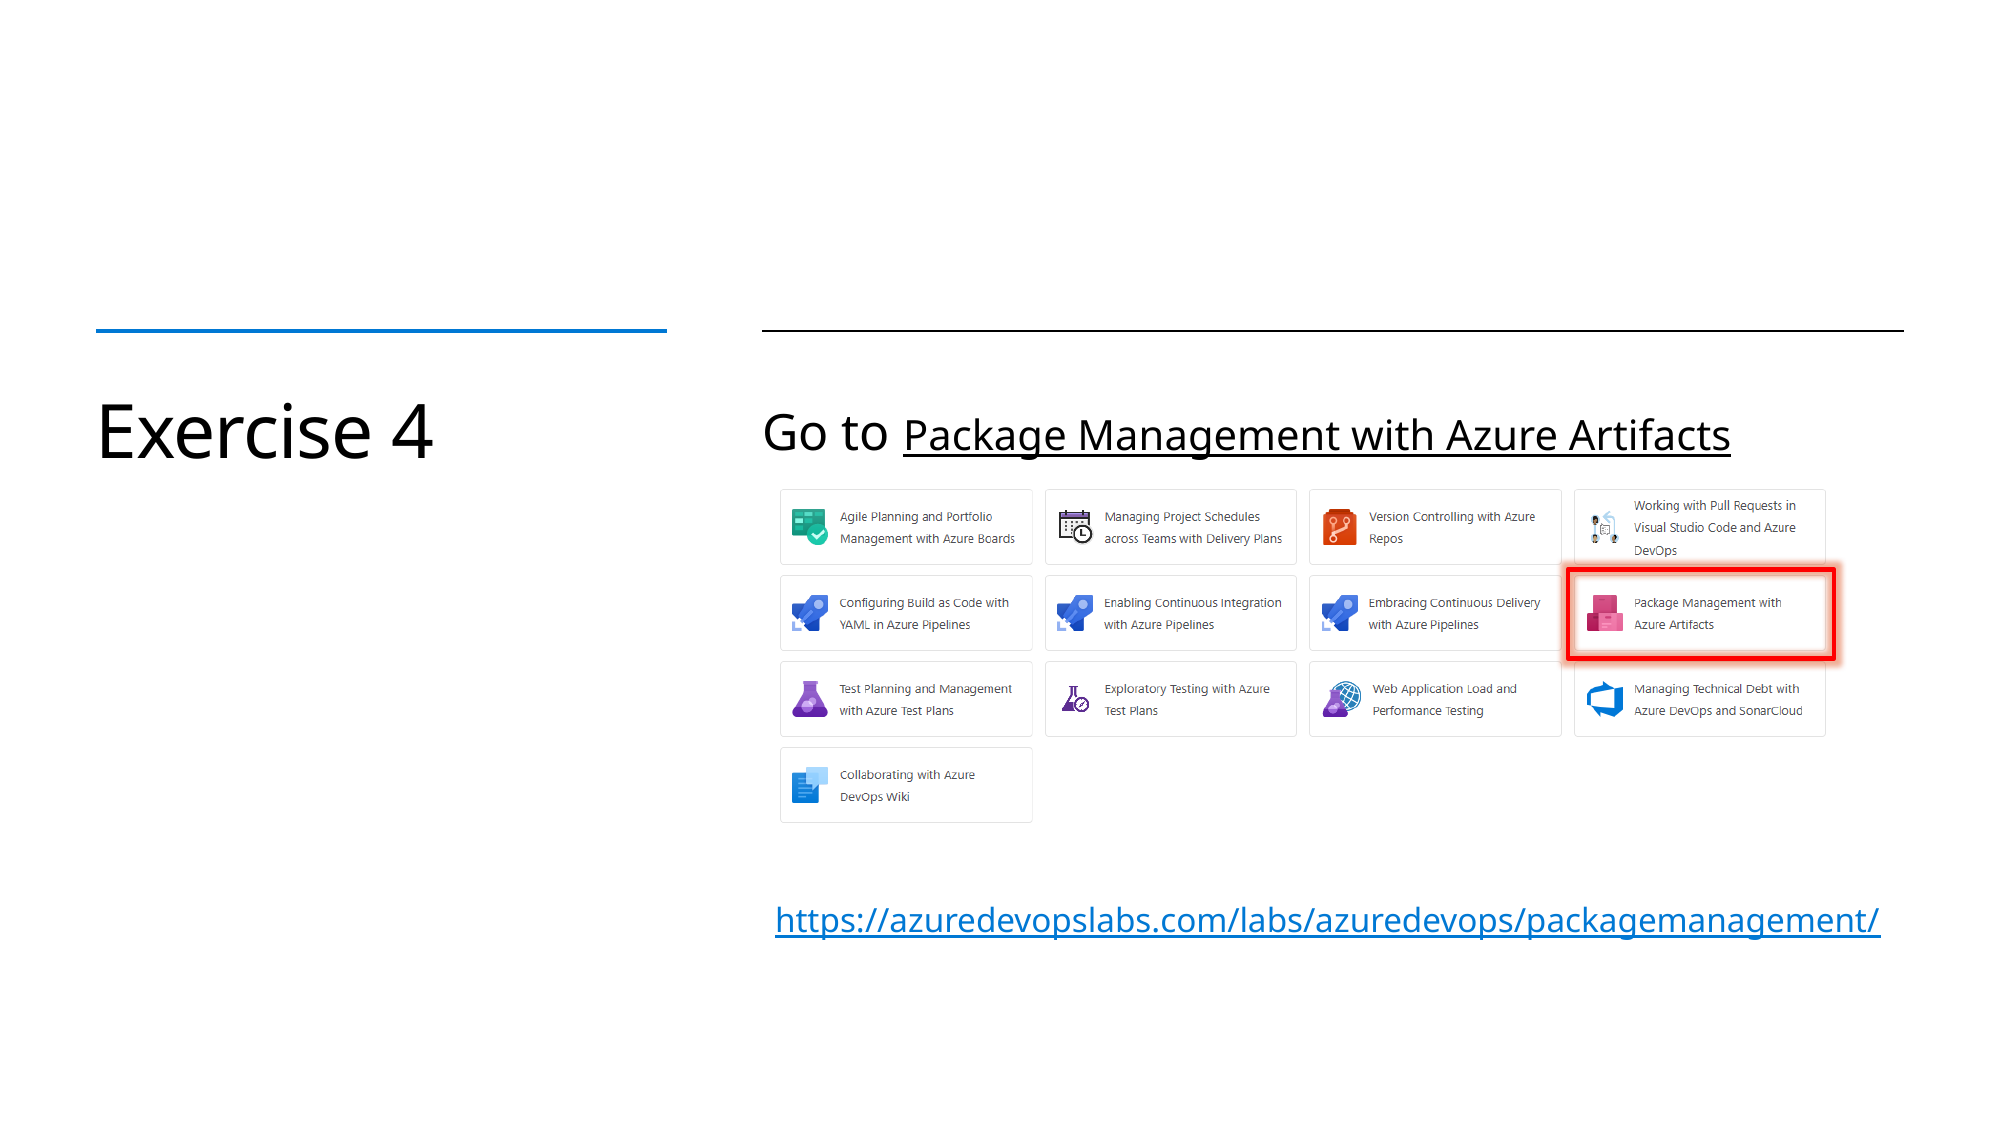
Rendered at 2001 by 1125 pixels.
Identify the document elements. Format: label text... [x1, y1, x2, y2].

picture [761, 469, 1864, 838]
title Exercise 4 [95, 378, 665, 1029]
list Go to Package Management with Azure Artifacts https://azuredevopslabs.com/labs/azuredevops/packagemanagement/ [762, 401, 1905, 1029]
